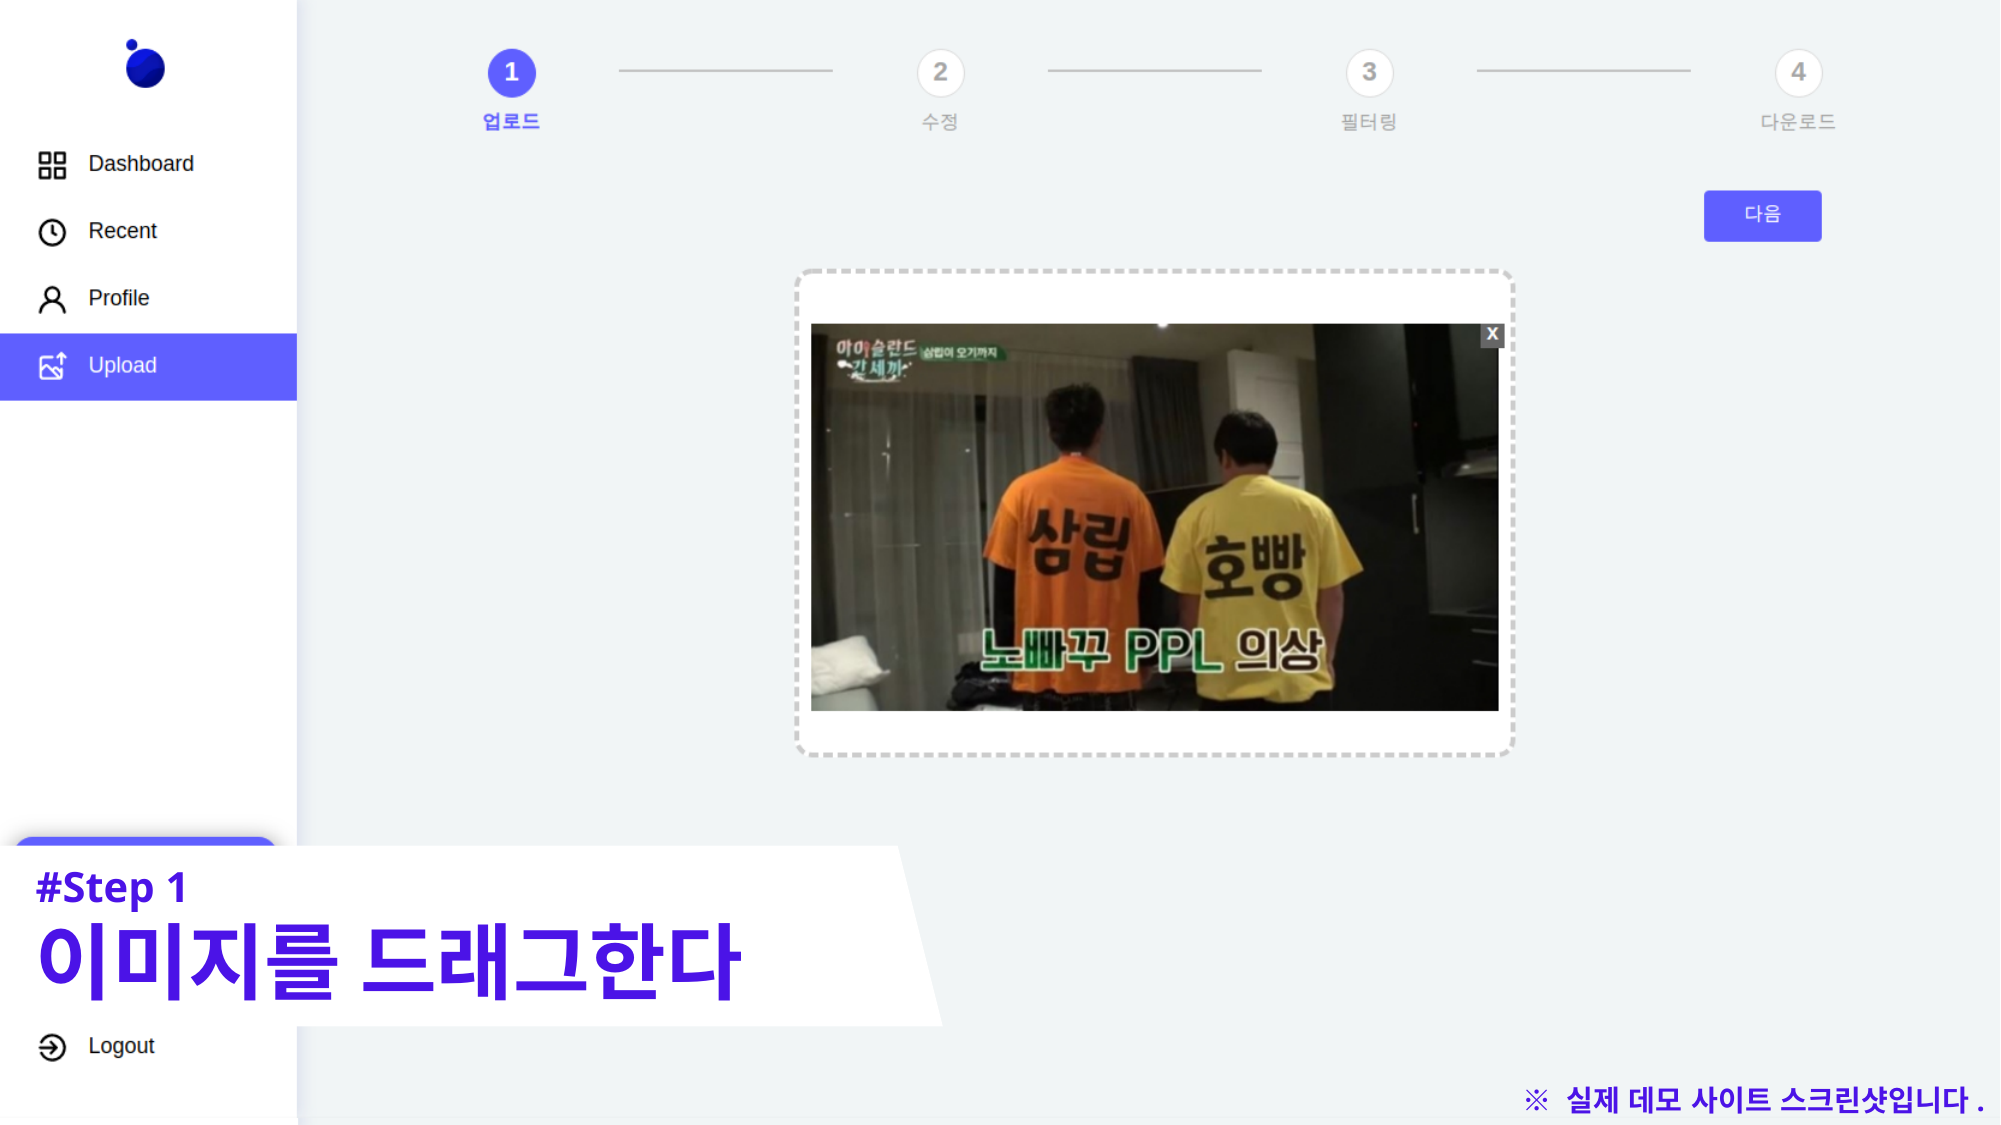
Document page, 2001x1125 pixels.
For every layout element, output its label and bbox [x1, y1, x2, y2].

picture [0, 0, 2000, 1125]
text_box [0, 845, 944, 1027]
